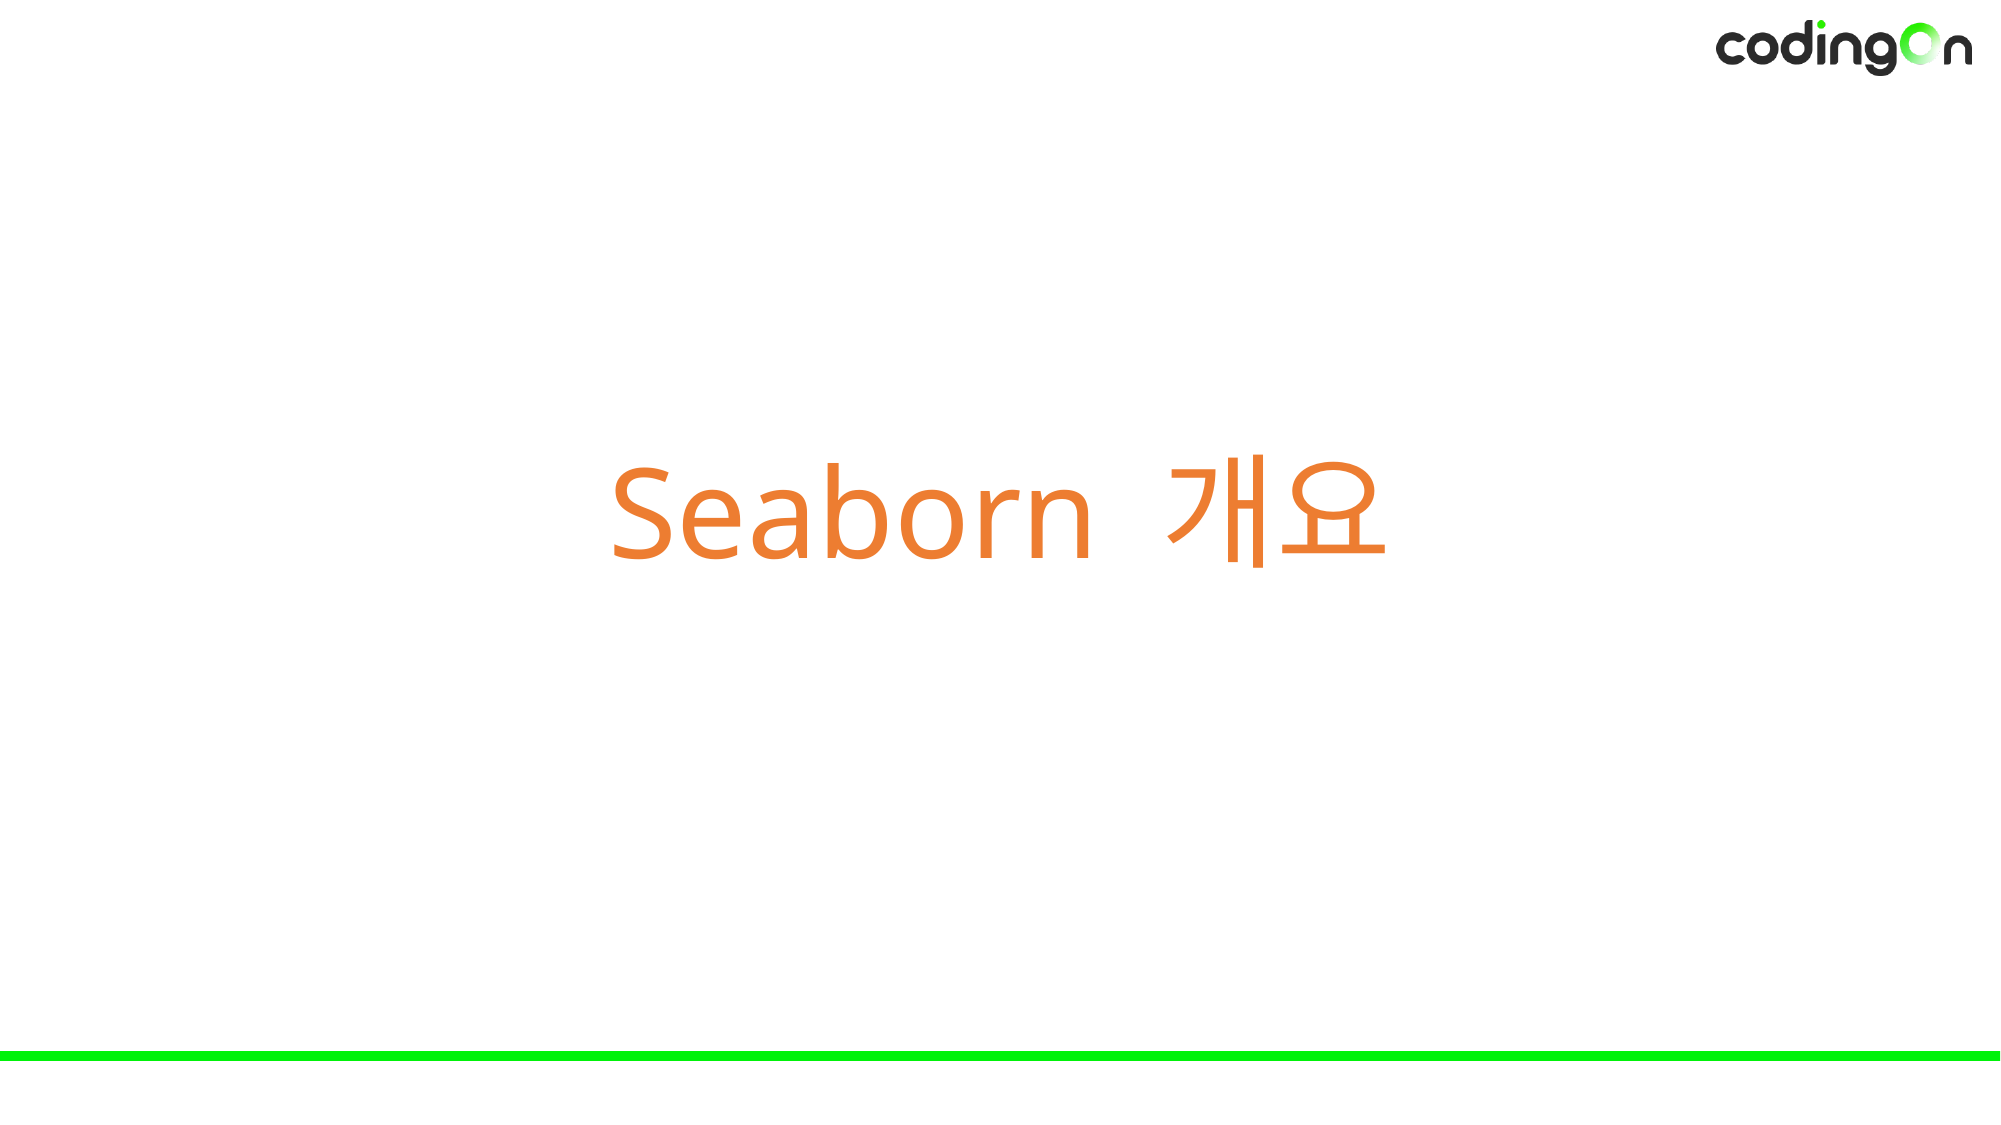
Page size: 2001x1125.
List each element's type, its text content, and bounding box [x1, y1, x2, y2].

text_box Seaborn 개요 [593, 426, 1407, 592]
picture [1716, 20, 1972, 76]
